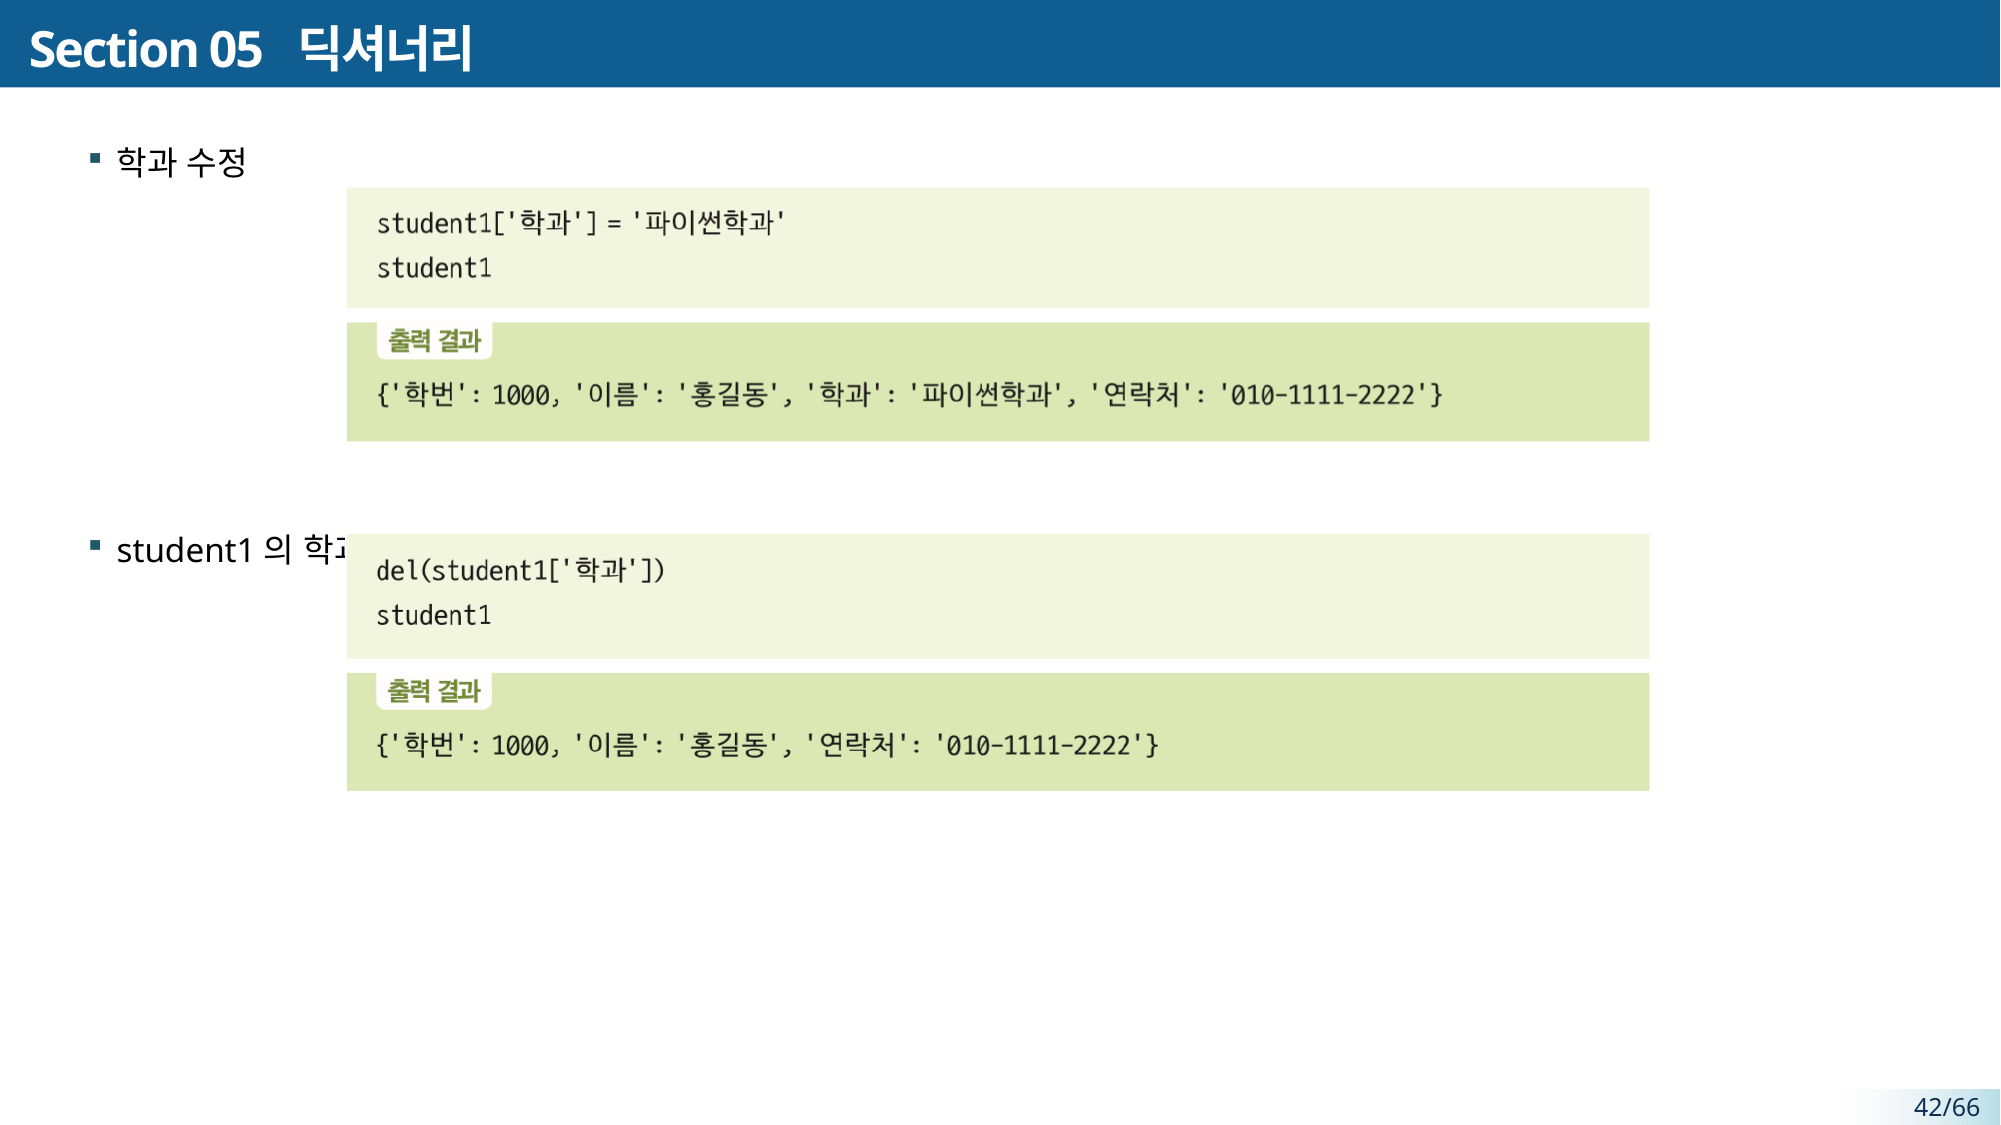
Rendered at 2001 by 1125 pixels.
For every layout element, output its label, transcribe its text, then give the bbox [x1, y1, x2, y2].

picture [345, 185, 1654, 445]
list 학과 수정 student1의 학과 삭제 [13, 126, 1975, 1057]
title Section 05 딕셔너리 [13, 8, 1717, 87]
picture [345, 532, 1654, 794]
